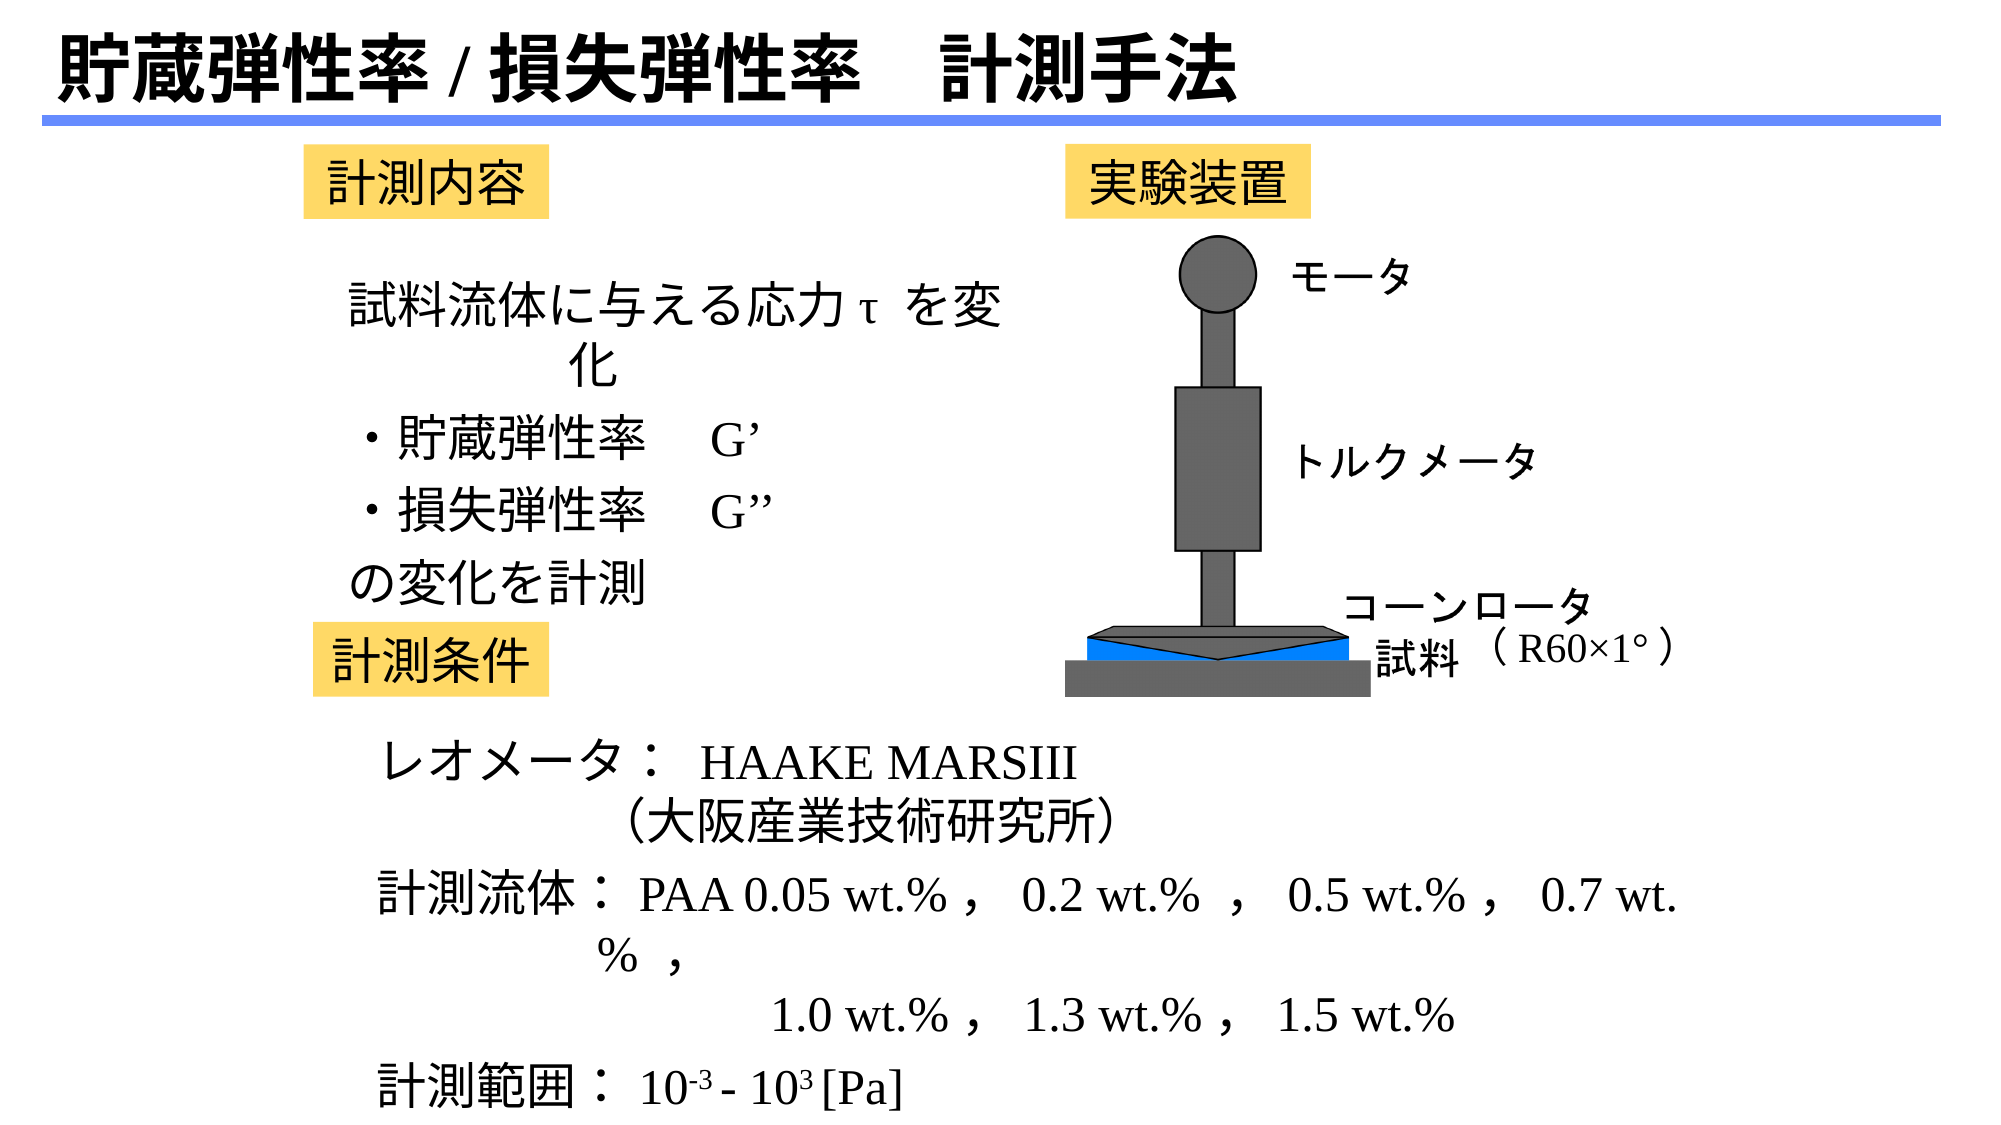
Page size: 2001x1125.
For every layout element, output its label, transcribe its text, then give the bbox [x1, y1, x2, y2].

text_box レオメータ： HAAKE MARSIII （大阪産業技術研究所） 計測流体：PAA 0.05 wt.%，0.2 wt.% ，0.5 wt.%，0.7 wt.% ， 1.0 wt.%，1.3 wt.%，1.5 wt.% 計測範囲：10-3 ‐ 103 [Pa] [361, 721, 1704, 1122]
text_box 計測条件 [312, 621, 550, 698]
text_box （R60×1°） [1589, 613, 1750, 678]
text_box 計測内容 [303, 143, 550, 220]
title 貯蔵弾性率/損失弾性率 計測手法 [41, 4, 1767, 141]
text_box 実験装置 [1064, 143, 1312, 220]
picture [1065, 235, 1589, 697]
text_box 試料流体に与える応力τ を変化 ・貯蔵弾性率 G’ ・損失弾性率 G’’ の変化を計測 [333, 266, 1036, 619]
